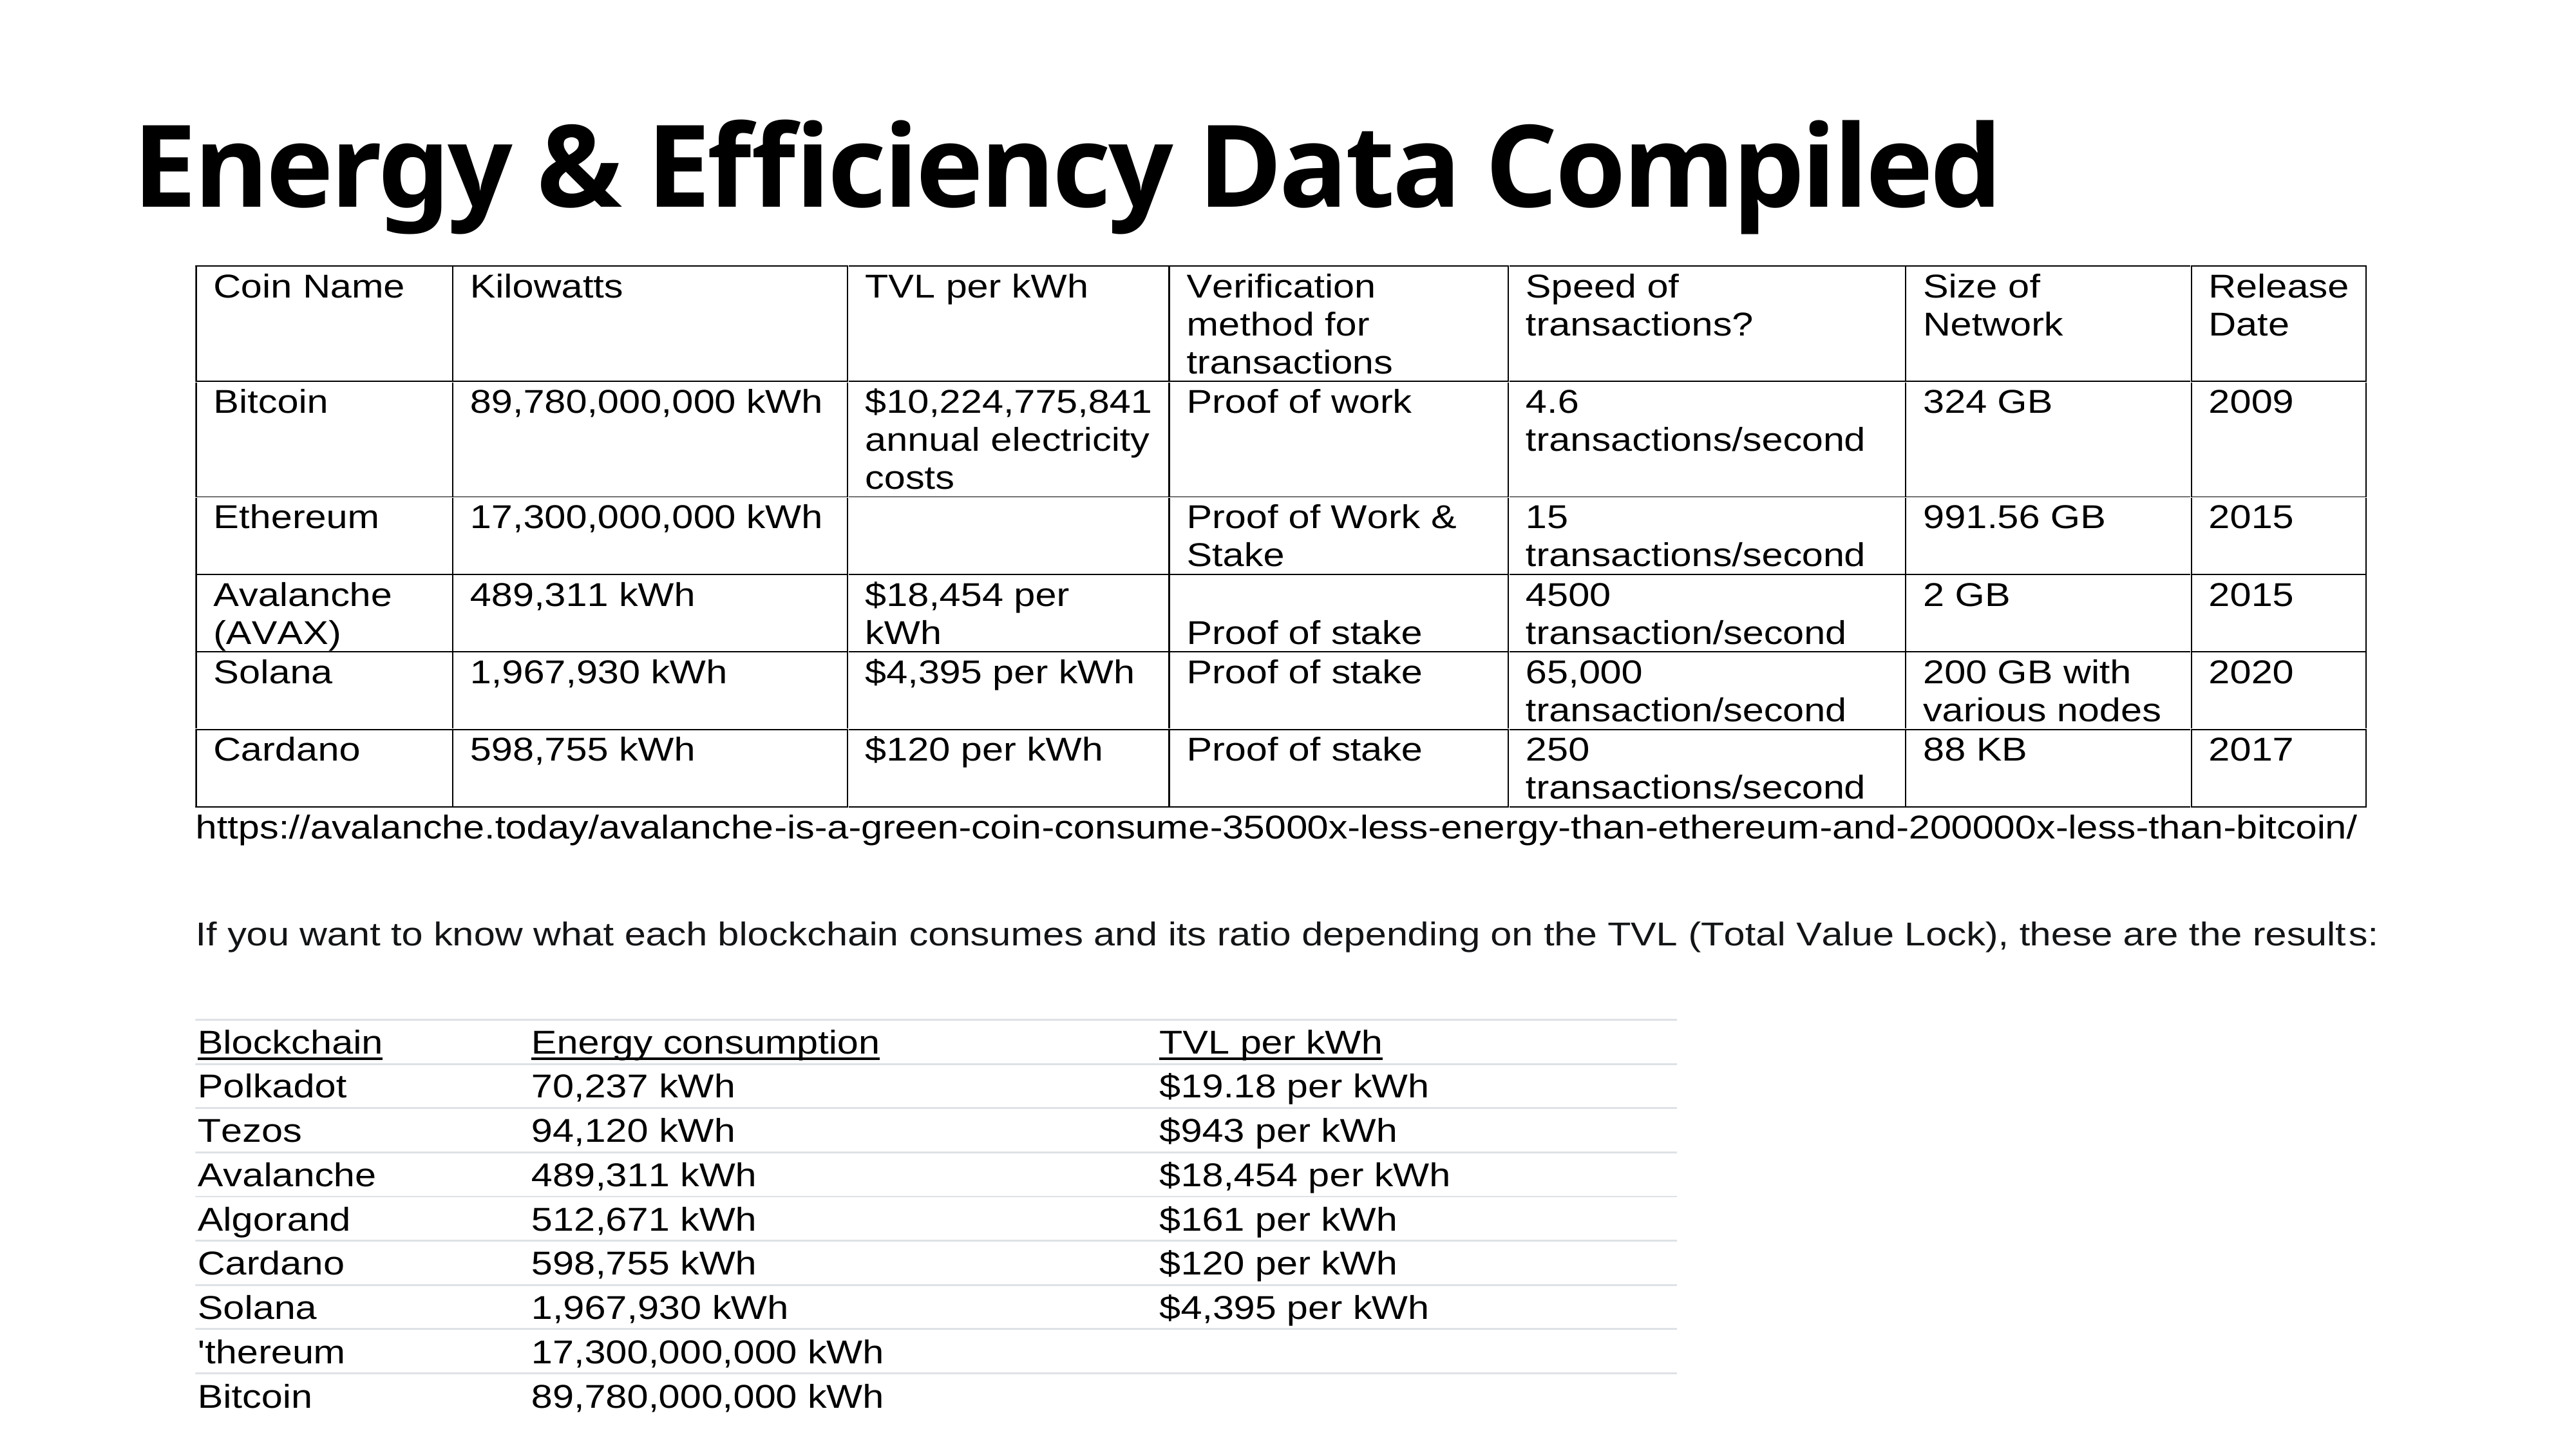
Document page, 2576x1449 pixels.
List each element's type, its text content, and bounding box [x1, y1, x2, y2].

title Energy & Efficiency Data Compiled [127, 113, 2449, 266]
picture [195, 265, 2494, 1449]
